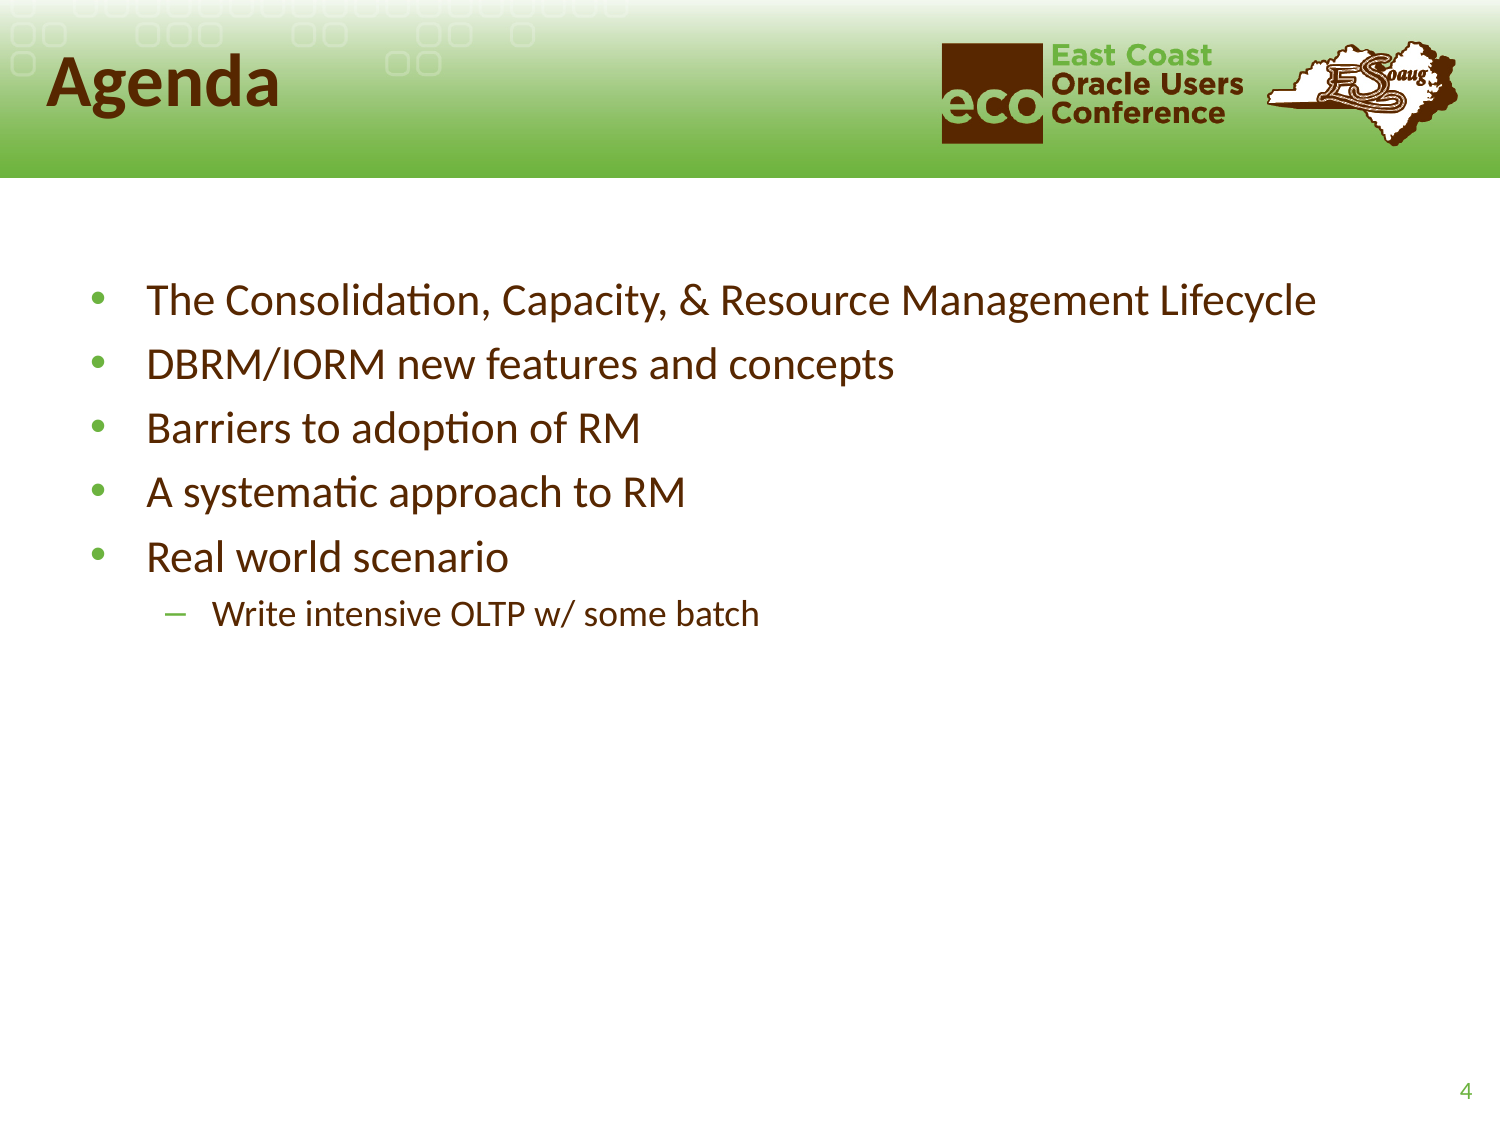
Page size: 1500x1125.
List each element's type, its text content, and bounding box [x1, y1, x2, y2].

picture [0, 0, 1500, 1125]
title Agenda [31, 24, 1017, 159]
slide_number 4 [1395, 1059, 1488, 1120]
list The Consolidation, Capacity, & Resource Management Lifecycle DBRM/IORM new features and concepts Barriers to adoption of RM A systematic approach to RM Real world scenario Write intensive OLTP w/ some batch [75, 262, 1425, 1005]
